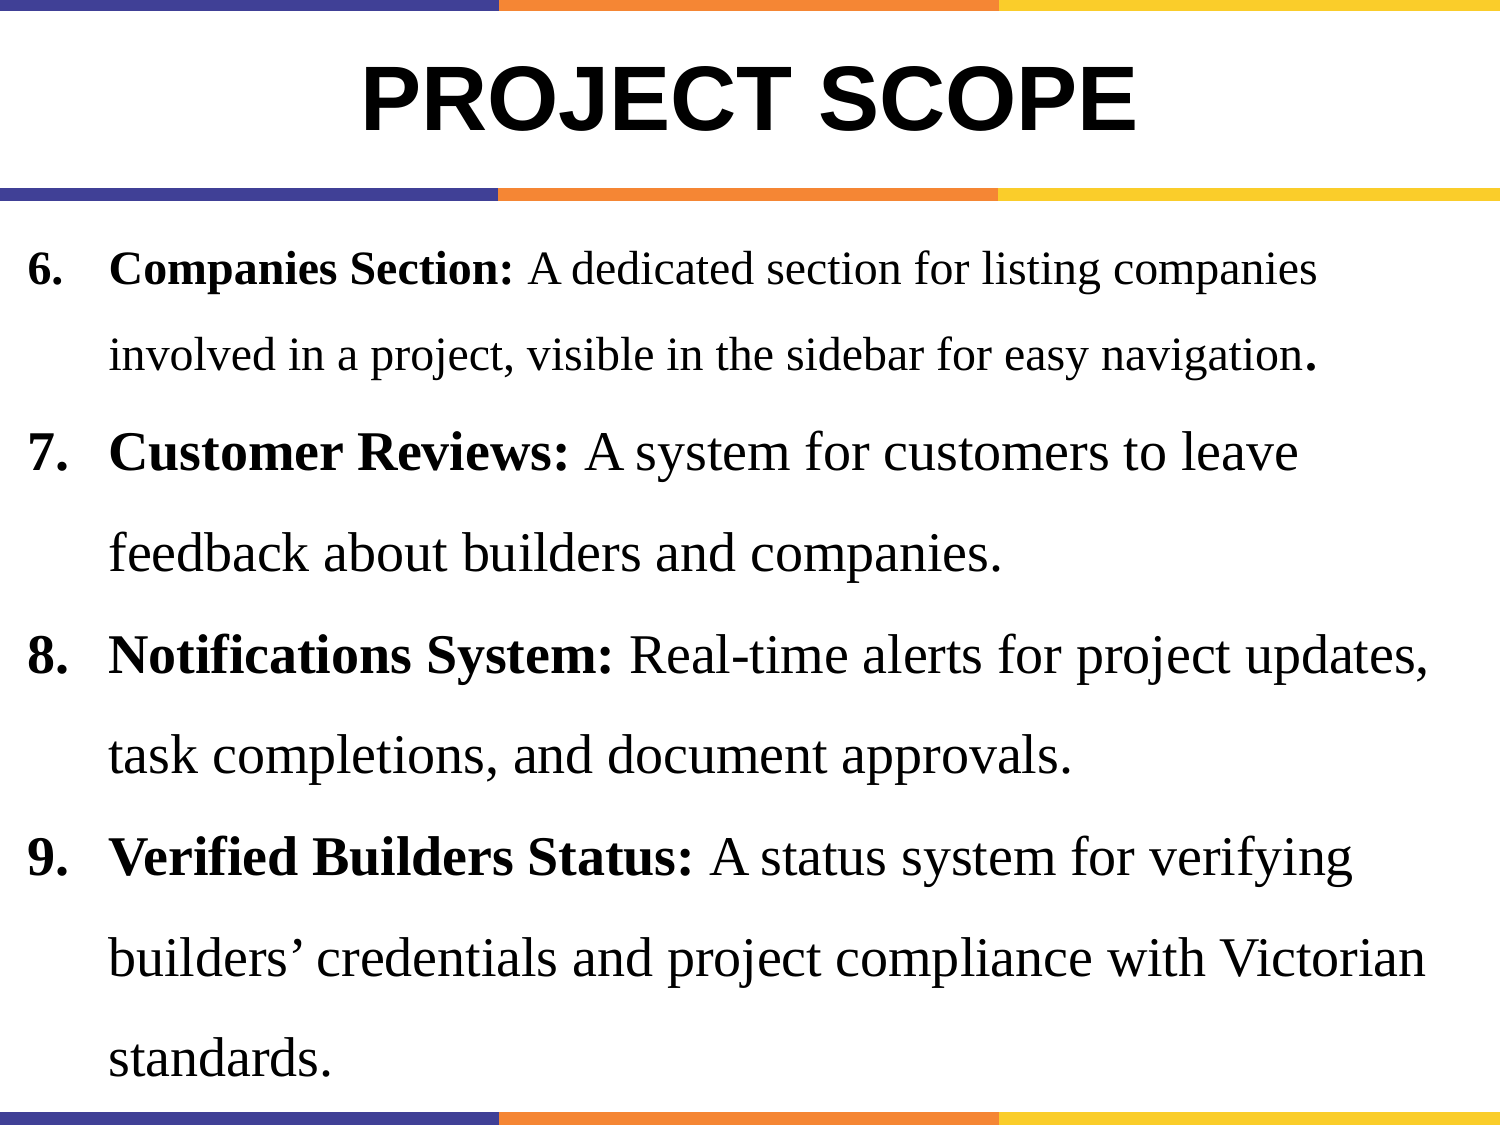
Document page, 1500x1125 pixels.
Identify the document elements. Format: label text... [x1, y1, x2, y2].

list Companies Section: A dedicated section for listing companies involved in a project, visible in the sidebar for easy navigation. Customer Reviews: A system for customers to leave feedback about builders and companies. Notifications System: Real-time alerts for project updates, task completions, and document approvals. Verified Builders Status: A status system for verifying builders’ credentials and project compliance with Victorian standards. [12, 200, 1488, 1100]
title Project Scope [0, 0, 1500, 188]
